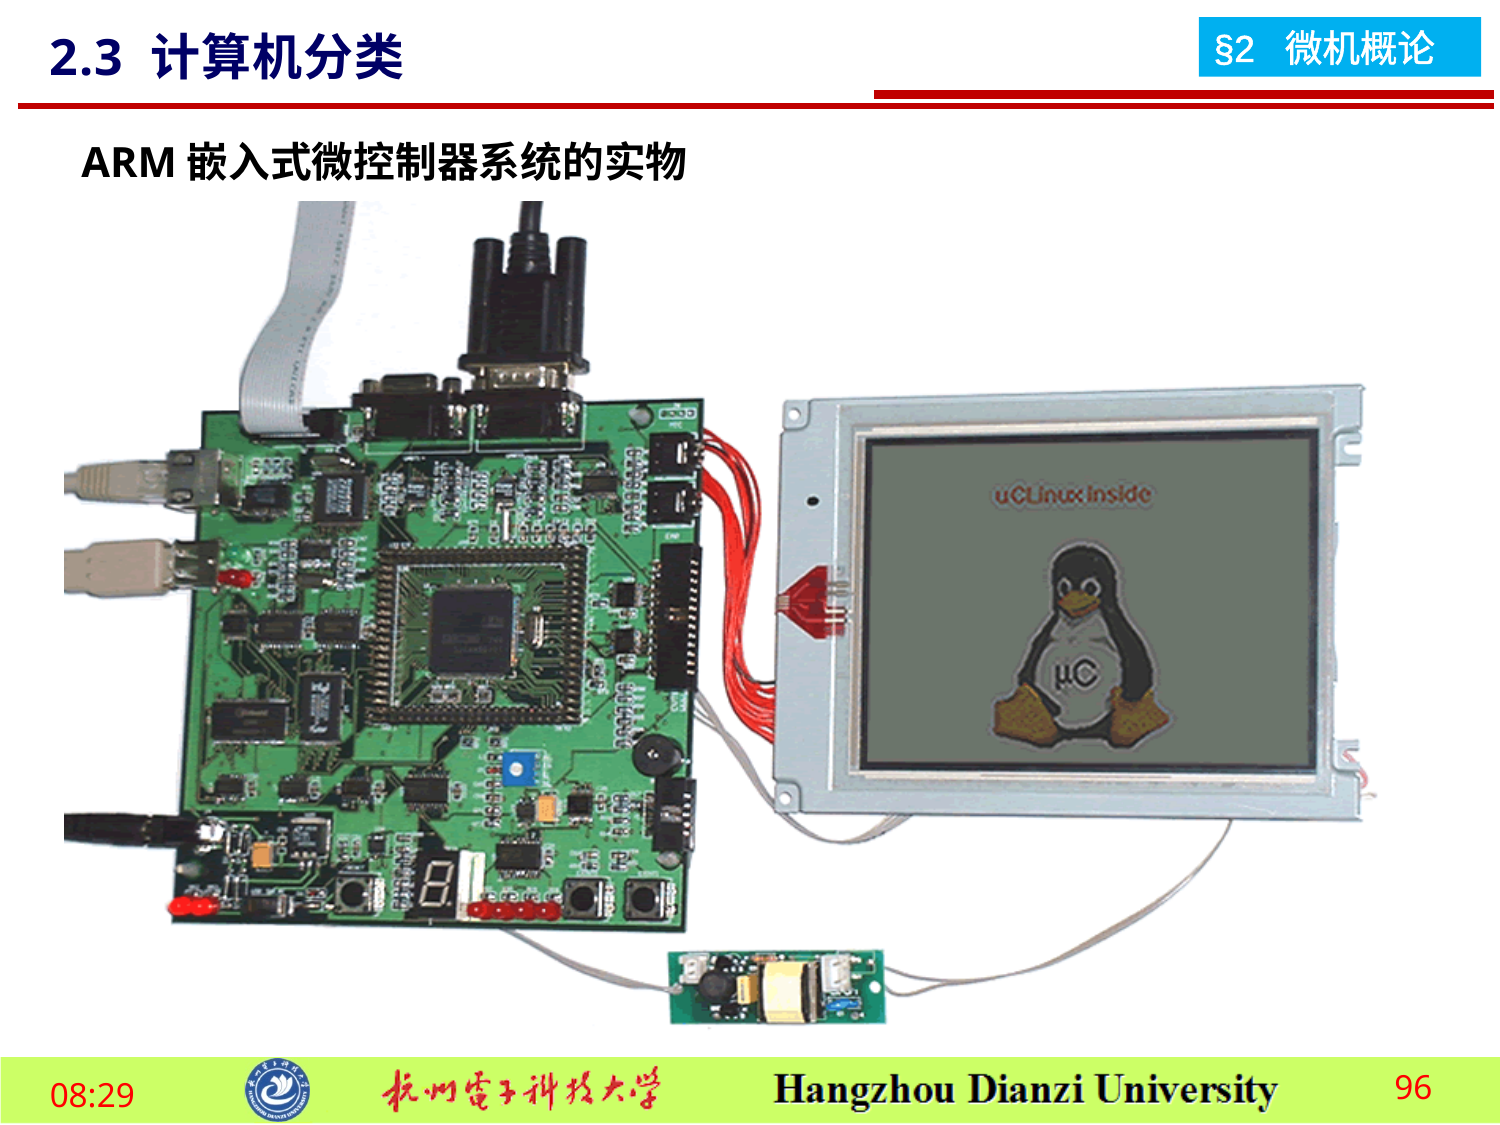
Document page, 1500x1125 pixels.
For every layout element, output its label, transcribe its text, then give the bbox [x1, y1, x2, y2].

picture [0, 1057, 1500, 1125]
picture [64, 200, 1406, 1052]
text_box ARM嵌入式微控制器系统的实物 [66, 113, 703, 194]
text_box 2.3 计算机分类 [35, 17, 996, 93]
